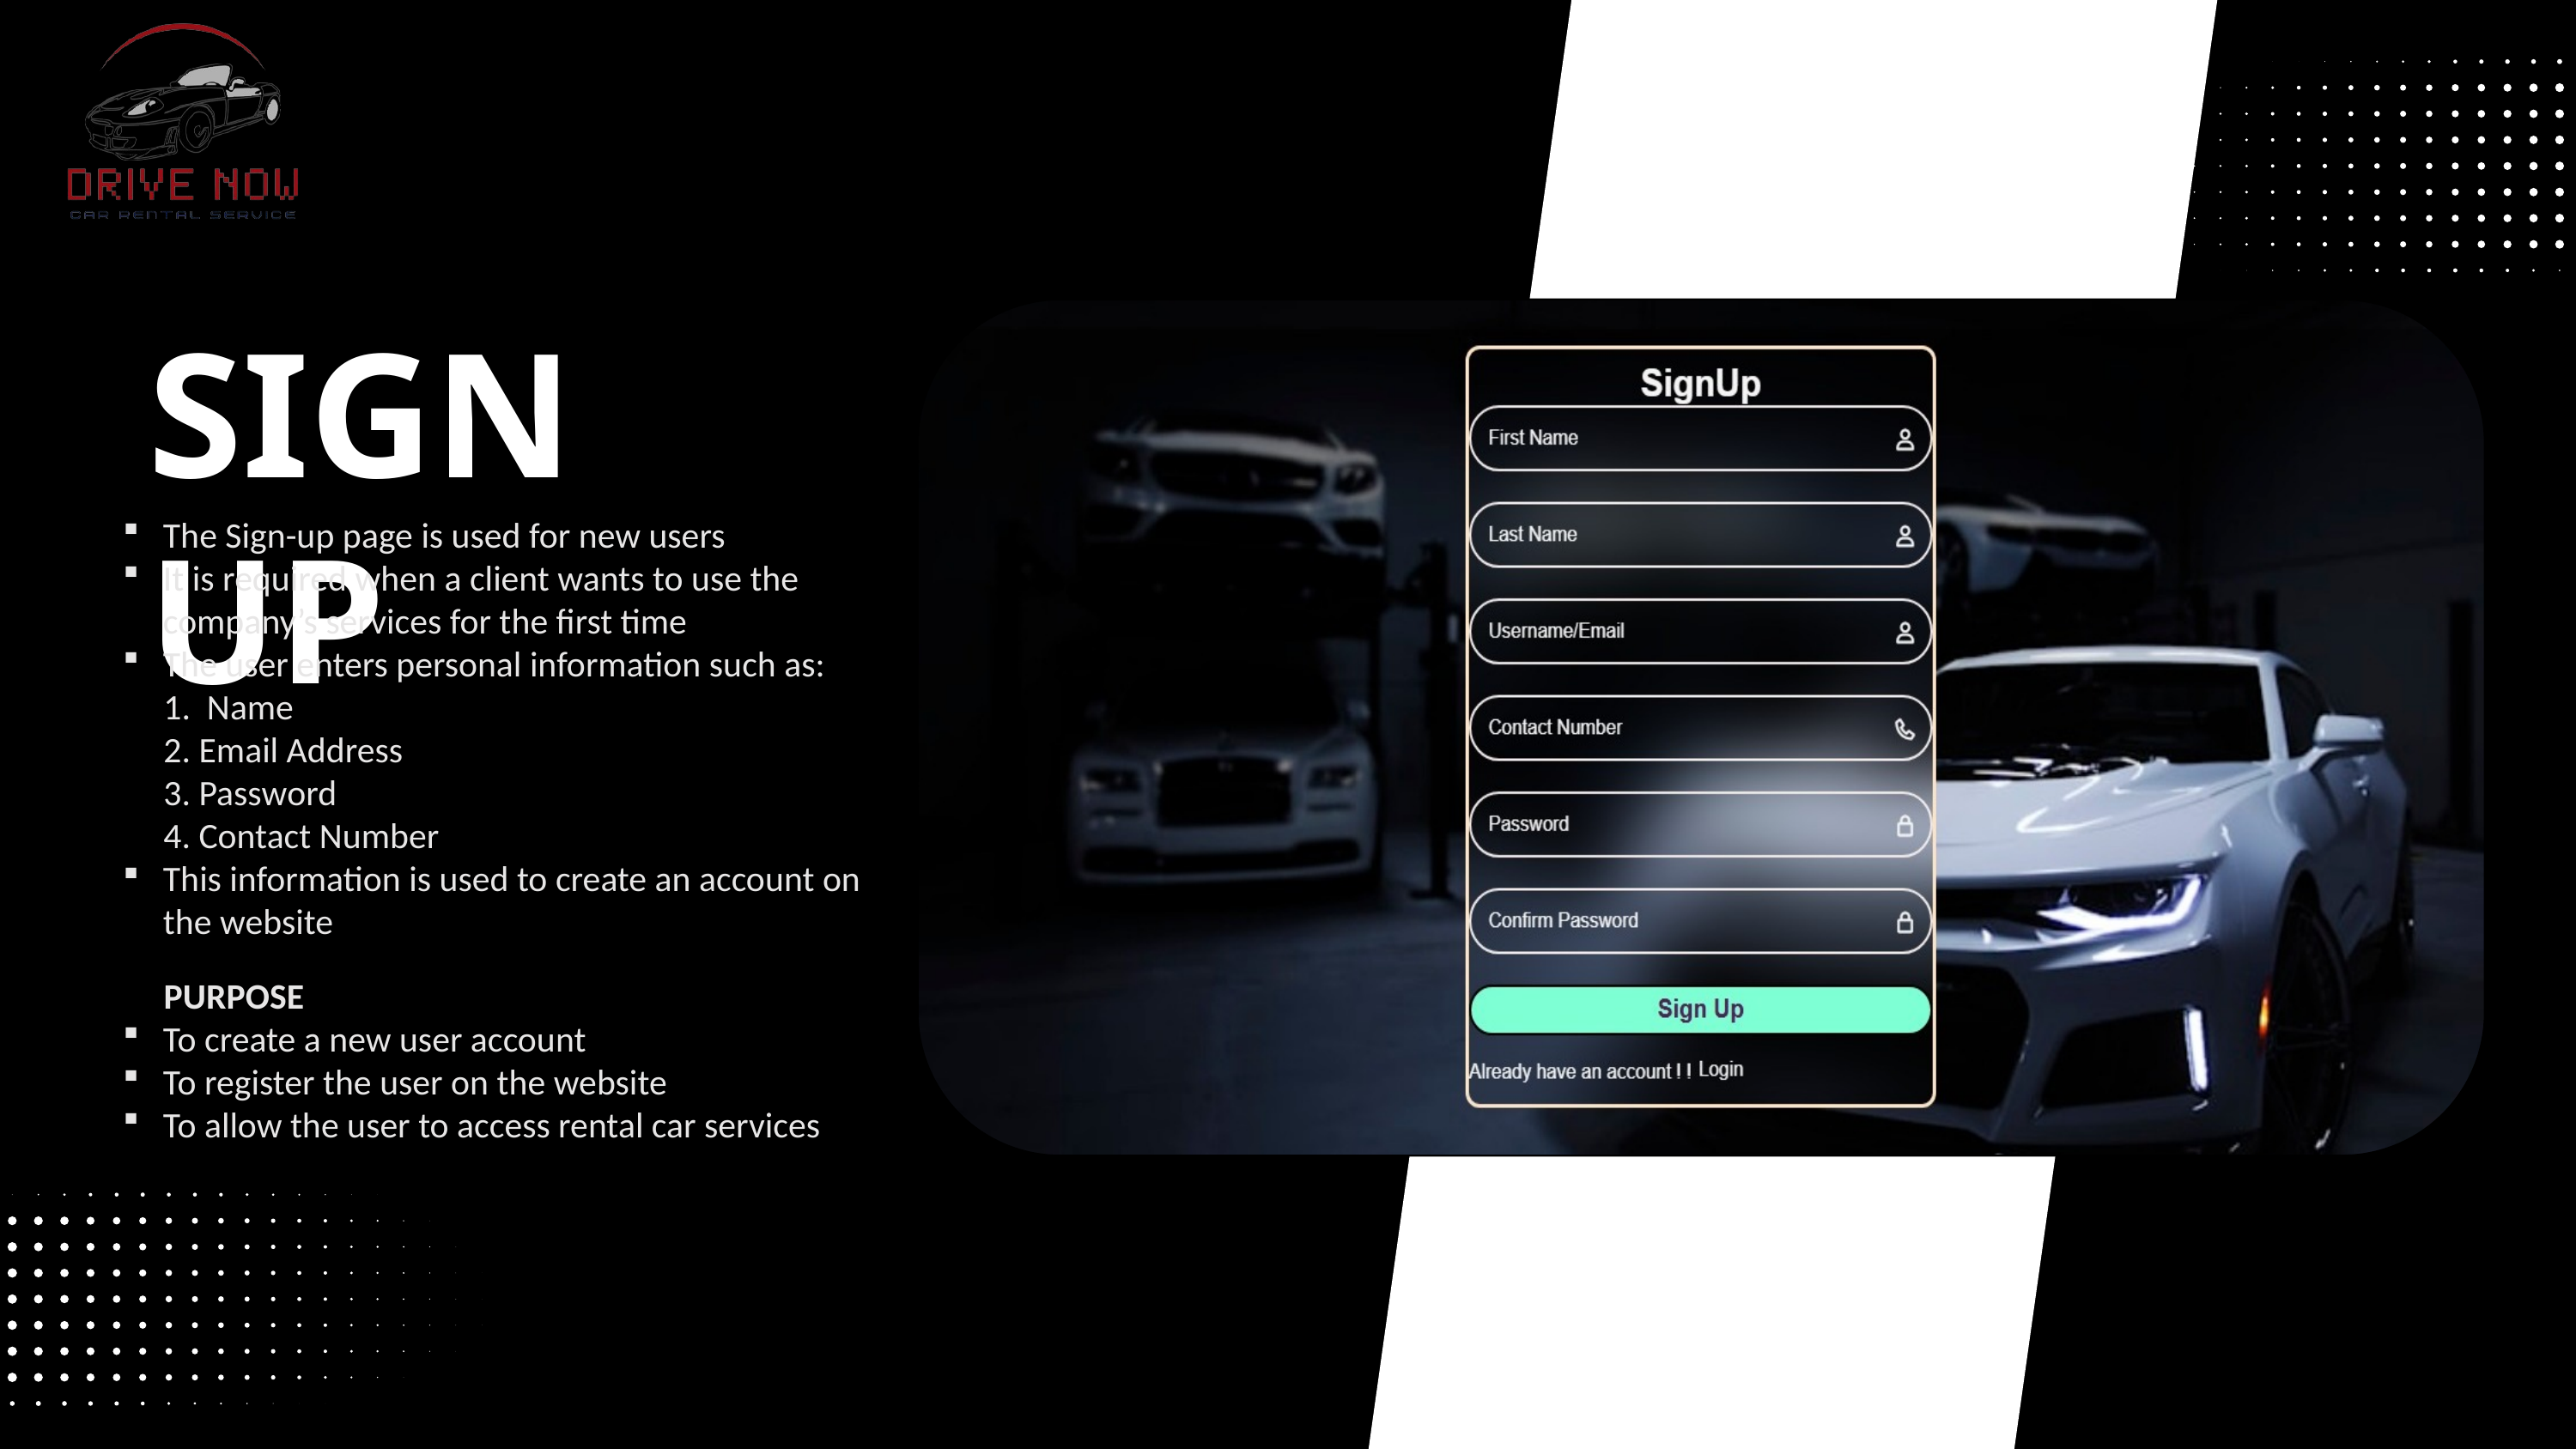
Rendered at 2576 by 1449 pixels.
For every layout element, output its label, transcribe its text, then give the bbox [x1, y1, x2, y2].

text_box [191, 1191, 198, 1198]
text_box [374, 1296, 380, 1302]
text_box [1368, 1157, 2056, 1449]
text_box [243, 1373, 251, 1381]
text_box [2425, 109, 2433, 118]
text_box [112, 1216, 122, 1226]
text_box [164, 1320, 173, 1330]
text_box [2321, 189, 2329, 196]
text_box [2502, 82, 2512, 93]
text_box [191, 1269, 199, 1277]
text_box [2347, 215, 2354, 222]
text_box [244, 1191, 251, 1197]
text_box [2425, 161, 2433, 171]
text_box [2321, 84, 2329, 91]
text_box [2528, 239, 2539, 250]
text_box [2295, 189, 2302, 196]
text_box [7, 1215, 18, 1227]
text_box [296, 1244, 303, 1251]
text_box [218, 1401, 224, 1406]
text_box [322, 1270, 329, 1276]
text_box [191, 1242, 199, 1252]
text_box [2244, 136, 2250, 143]
text_box [2295, 162, 2302, 169]
text_box [9, 1400, 16, 1407]
text_box [2398, 214, 2408, 222]
text_box [6, 1319, 18, 1331]
text_box [322, 1374, 329, 1380]
text_box [164, 1242, 173, 1252]
text_box [322, 1244, 329, 1250]
text_box [270, 1191, 276, 1197]
text_box [2478, 267, 2485, 274]
text_box [296, 1217, 303, 1224]
text_box [85, 1294, 96, 1305]
text_box [2269, 163, 2275, 169]
text_box [296, 1295, 303, 1302]
text_box [2398, 136, 2408, 144]
text_box [2530, 267, 2537, 274]
text_box [137, 1346, 148, 1356]
text_box [2476, 82, 2487, 93]
text_box [2400, 267, 2407, 274]
text_box [2452, 58, 2458, 65]
text_box [2244, 85, 2250, 90]
text_box [2502, 135, 2512, 145]
text_box [296, 1374, 302, 1380]
text_box [322, 1296, 329, 1302]
text_box [243, 1348, 251, 1355]
text_box [2425, 239, 2433, 249]
text_box [2372, 161, 2381, 170]
text_box [164, 1347, 173, 1356]
text_box [243, 1321, 251, 1329]
text_box [85, 1346, 96, 1356]
text_box [164, 1268, 173, 1277]
text_box [59, 1294, 70, 1305]
text_box [2528, 134, 2539, 145]
text_box [85, 1372, 96, 1383]
text_box [2372, 240, 2381, 249]
text_box [2218, 241, 2223, 247]
text_box [137, 1268, 148, 1278]
text_box [2451, 82, 2460, 93]
text_box [2555, 58, 2563, 65]
text_box [85, 1216, 96, 1226]
text_box [2554, 82, 2566, 94]
text_box [296, 1322, 303, 1329]
text_box [349, 1322, 355, 1328]
text_box [2502, 108, 2512, 119]
text_box [2502, 213, 2512, 223]
text_box [62, 1191, 68, 1197]
text_box [1529, 0, 2218, 298]
text_box [2398, 188, 2408, 197]
text_box [349, 1348, 355, 1355]
text_box [88, 1191, 94, 1197]
text_box [349, 1296, 355, 1302]
text_box [2554, 212, 2566, 224]
text_box [2425, 83, 2433, 93]
text_box [2295, 215, 2302, 221]
text_box [59, 1372, 70, 1383]
text_box [216, 1294, 225, 1303]
text_box The Sign-up page is used for new users It is required when a client wants to use the company’s services for the first time The user enters personal information such as: 1. Name 2. Email Address 3. Password 4. Contact Number This information is used to create an account on the website [110, 506, 880, 967]
text_box [2502, 161, 2512, 172]
text_box [2295, 111, 2302, 118]
text_box [296, 1348, 303, 1355]
text_box [2321, 215, 2329, 221]
text_box [33, 1294, 44, 1305]
text_box [296, 1192, 302, 1197]
text_box [6, 1267, 18, 1279]
text_box [2244, 189, 2250, 195]
text_box [2554, 108, 2566, 119]
text_box [2218, 189, 2223, 195]
picture [0, 0, 374, 314]
text_box [2528, 213, 2539, 224]
text_box [2295, 84, 2302, 91]
text_box [216, 1321, 225, 1330]
text_box [2244, 163, 2250, 169]
text_box [270, 1295, 276, 1303]
text_box [166, 1400, 172, 1407]
text_box [216, 1216, 225, 1225]
text_box [374, 1349, 380, 1354]
text_box [2347, 188, 2354, 196]
text_box [2400, 58, 2406, 64]
text_box [2554, 186, 2566, 198]
text_box PURPOSE To create a new user account To register the user on the website To allow the user to access rental car services [110, 967, 893, 1191]
text_box [2218, 163, 2223, 169]
text_box [322, 1217, 329, 1224]
text_box [2554, 134, 2566, 146]
text_box [349, 1217, 355, 1224]
text_box [2528, 186, 2539, 197]
text_box [85, 1268, 96, 1278]
text_box [112, 1373, 122, 1383]
text_box [243, 1295, 251, 1303]
text_box [2347, 136, 2354, 144]
text_box [2269, 215, 2275, 221]
text_box [2554, 239, 2566, 250]
text_box [2321, 240, 2329, 248]
text_box [2372, 188, 2381, 197]
text_box [2374, 267, 2380, 274]
text_box [218, 1191, 224, 1197]
text_box [2321, 136, 2329, 143]
text_box [33, 1345, 44, 1357]
text_box [322, 1349, 329, 1355]
text_box [374, 1270, 380, 1276]
text_box [59, 1216, 70, 1227]
text_box [2269, 241, 2275, 247]
text_box [2451, 161, 2460, 171]
text_box [166, 1191, 173, 1198]
text_box [2348, 267, 2354, 274]
text_box [2269, 189, 2275, 195]
text_box [2554, 161, 2566, 172]
text_box [2269, 136, 2275, 143]
text_box [2451, 135, 2460, 145]
text_box [112, 1320, 122, 1331]
text_box [2451, 239, 2460, 249]
text_box [2269, 111, 2275, 117]
text_box [270, 1243, 276, 1251]
text_box [2425, 214, 2433, 223]
text_box [243, 1243, 251, 1251]
text_box [164, 1216, 173, 1226]
text_box [2244, 241, 2250, 247]
text_box [216, 1243, 225, 1251]
text_box [349, 1270, 355, 1276]
text_box [164, 1373, 173, 1382]
text_box [270, 1270, 276, 1276]
text_box [2321, 162, 2329, 170]
text_box [2347, 240, 2354, 248]
text_box [2244, 111, 2250, 117]
text_box [2528, 82, 2539, 94]
text_box [2321, 110, 2329, 118]
text_box [2451, 267, 2458, 274]
text_box [2451, 213, 2460, 223]
text_box [34, 1399, 42, 1408]
text_box [2425, 136, 2433, 144]
text_box [2528, 108, 2539, 119]
text_box [33, 1241, 44, 1252]
text_box [59, 1319, 70, 1331]
text_box [2476, 135, 2487, 145]
text_box [243, 1217, 251, 1225]
text_box [59, 1267, 70, 1278]
text_box [137, 1320, 148, 1331]
text_box [137, 1216, 148, 1226]
text_box [33, 1215, 44, 1227]
text_box [2347, 84, 2354, 92]
text_box [2476, 109, 2487, 119]
text_box [139, 1191, 146, 1198]
text_box [137, 1373, 148, 1382]
text_box [113, 1400, 120, 1407]
text_box [216, 1269, 225, 1277]
text_box [2372, 214, 2381, 222]
text_box [2372, 110, 2381, 118]
text_box [2322, 268, 2328, 273]
text_box [2295, 241, 2302, 248]
text_box [2347, 162, 2354, 170]
text_box [2476, 213, 2487, 223]
text_box [2372, 136, 2381, 144]
text_box [164, 1294, 173, 1304]
text_box [296, 1270, 303, 1276]
text_box [2398, 83, 2408, 92]
text_box [2451, 187, 2460, 197]
text_box [191, 1373, 199, 1382]
text_box [2451, 109, 2460, 118]
text_box [112, 1294, 122, 1304]
text_box [270, 1373, 276, 1381]
text_box [2218, 111, 2223, 117]
text_box [2478, 58, 2485, 65]
text_box [374, 1244, 380, 1250]
text_box [2476, 239, 2487, 250]
text_box [85, 1241, 96, 1252]
text_box [112, 1268, 122, 1278]
text_box SIGN UP [135, 299, 659, 506]
text_box [6, 1293, 18, 1305]
text_box [33, 1372, 44, 1383]
text_box [112, 1241, 122, 1252]
text_box [2502, 239, 2512, 250]
text_box [61, 1400, 68, 1407]
text_box [2372, 83, 2381, 92]
text_box [349, 1244, 355, 1250]
text_box [2426, 267, 2433, 274]
text_box [2505, 267, 2511, 274]
text_box [2476, 161, 2487, 171]
text_box [191, 1294, 199, 1304]
text_box [6, 1371, 18, 1384]
text_box [59, 1241, 70, 1252]
text_box [216, 1373, 225, 1381]
text_box [33, 1267, 44, 1279]
text_box [2269, 84, 2275, 91]
text_box [191, 1347, 199, 1355]
text_box [270, 1322, 276, 1329]
text_box [2398, 161, 2408, 171]
text_box [2476, 187, 2487, 197]
text_box [2244, 215, 2250, 221]
text_box [191, 1400, 197, 1406]
text_box [2398, 239, 2408, 249]
text_box [349, 1374, 354, 1380]
text_box [270, 1217, 276, 1224]
text_box [113, 1191, 120, 1198]
text_box [33, 1319, 44, 1331]
text_box [6, 1240, 18, 1253]
text_box [216, 1347, 225, 1355]
text_box [243, 1269, 251, 1277]
text_box [322, 1322, 329, 1328]
text_box [2426, 58, 2433, 65]
text_box [87, 1400, 94, 1407]
text_box [137, 1294, 148, 1304]
text_box [2295, 136, 2302, 143]
text_box [2502, 187, 2512, 197]
text_box [191, 1216, 199, 1225]
text_box [137, 1242, 148, 1252]
text_box [191, 1321, 199, 1330]
text_box [2347, 110, 2354, 118]
text_box [6, 1345, 18, 1357]
text_box [2504, 58, 2511, 65]
text_box [374, 1322, 380, 1328]
text_box [270, 1348, 276, 1355]
text_box [2530, 58, 2537, 65]
text_box [59, 1346, 70, 1357]
text_box [2528, 161, 2539, 172]
text_box [85, 1319, 96, 1331]
text_box [139, 1400, 146, 1407]
text_box [916, 298, 2486, 1157]
text_box [374, 1218, 380, 1223]
text_box [2398, 109, 2408, 118]
text_box [2425, 187, 2433, 197]
text_box [112, 1346, 122, 1356]
